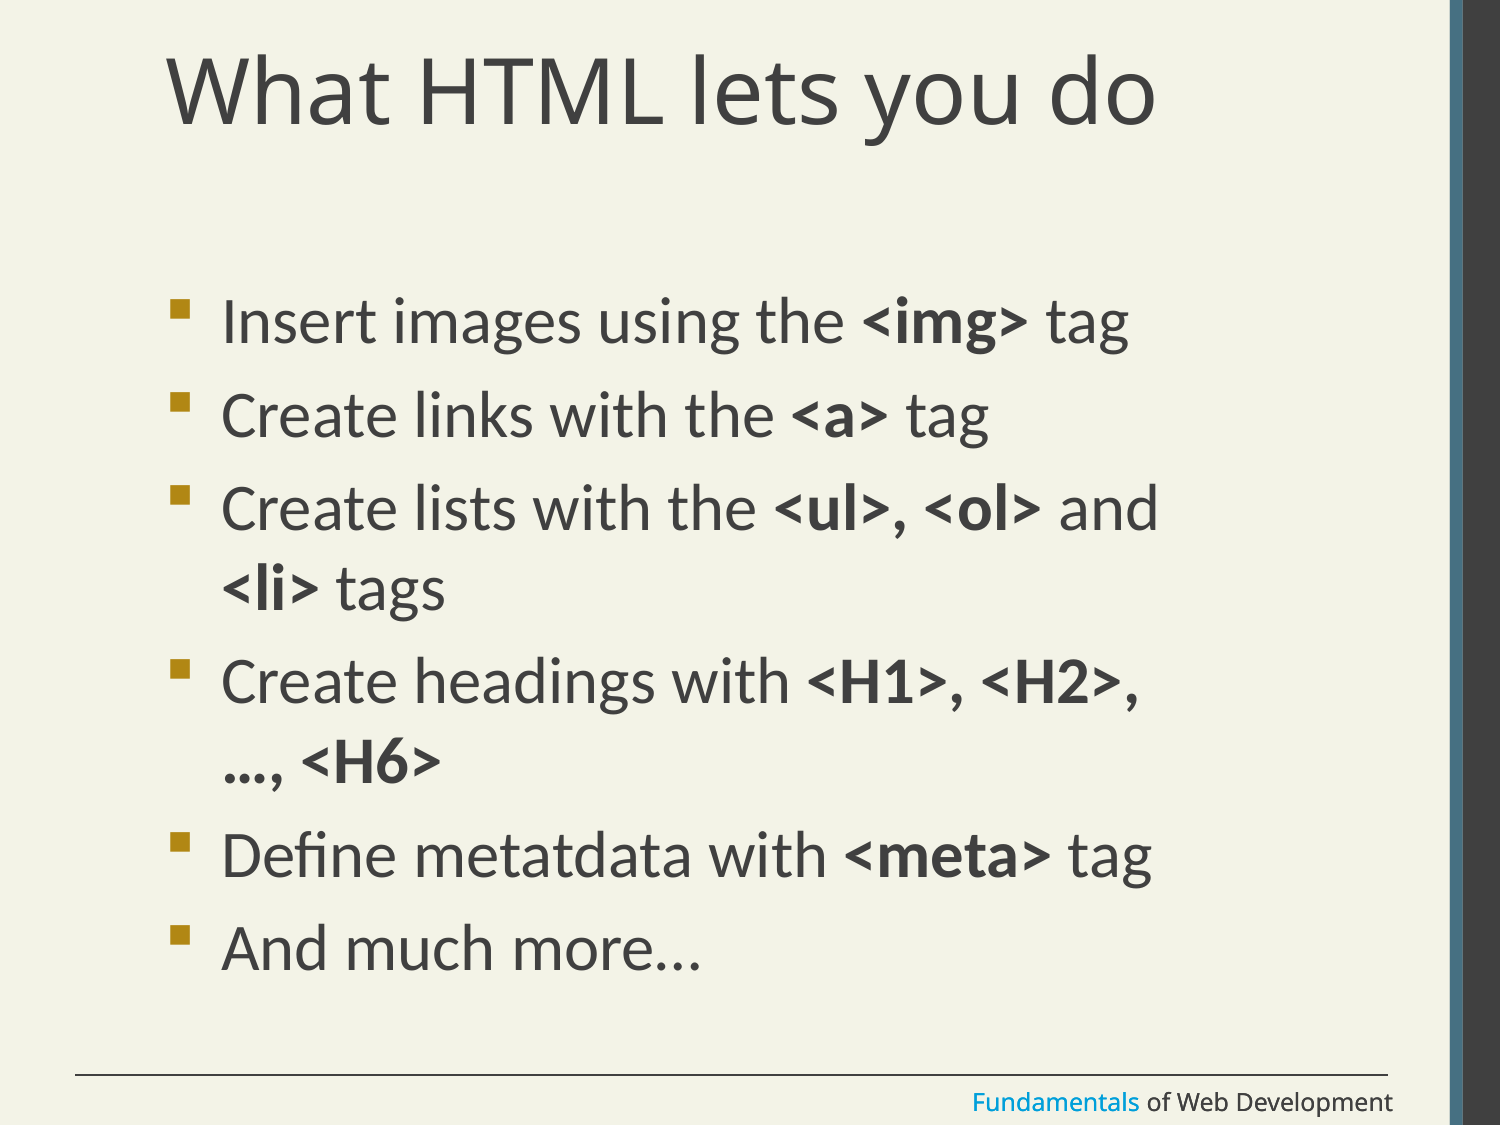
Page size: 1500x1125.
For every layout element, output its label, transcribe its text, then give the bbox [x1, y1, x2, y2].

title What HTML lets you do [150, 24, 1450, 200]
text_box Insert images using the <img> tag Create links with the <a> tag Create lists with the <ul>, <ol> and <li> tags Create headings with <H1>, <H2>, …, <H6> Define metatdata with <meta> tag And much more… [149, 270, 1200, 1013]
